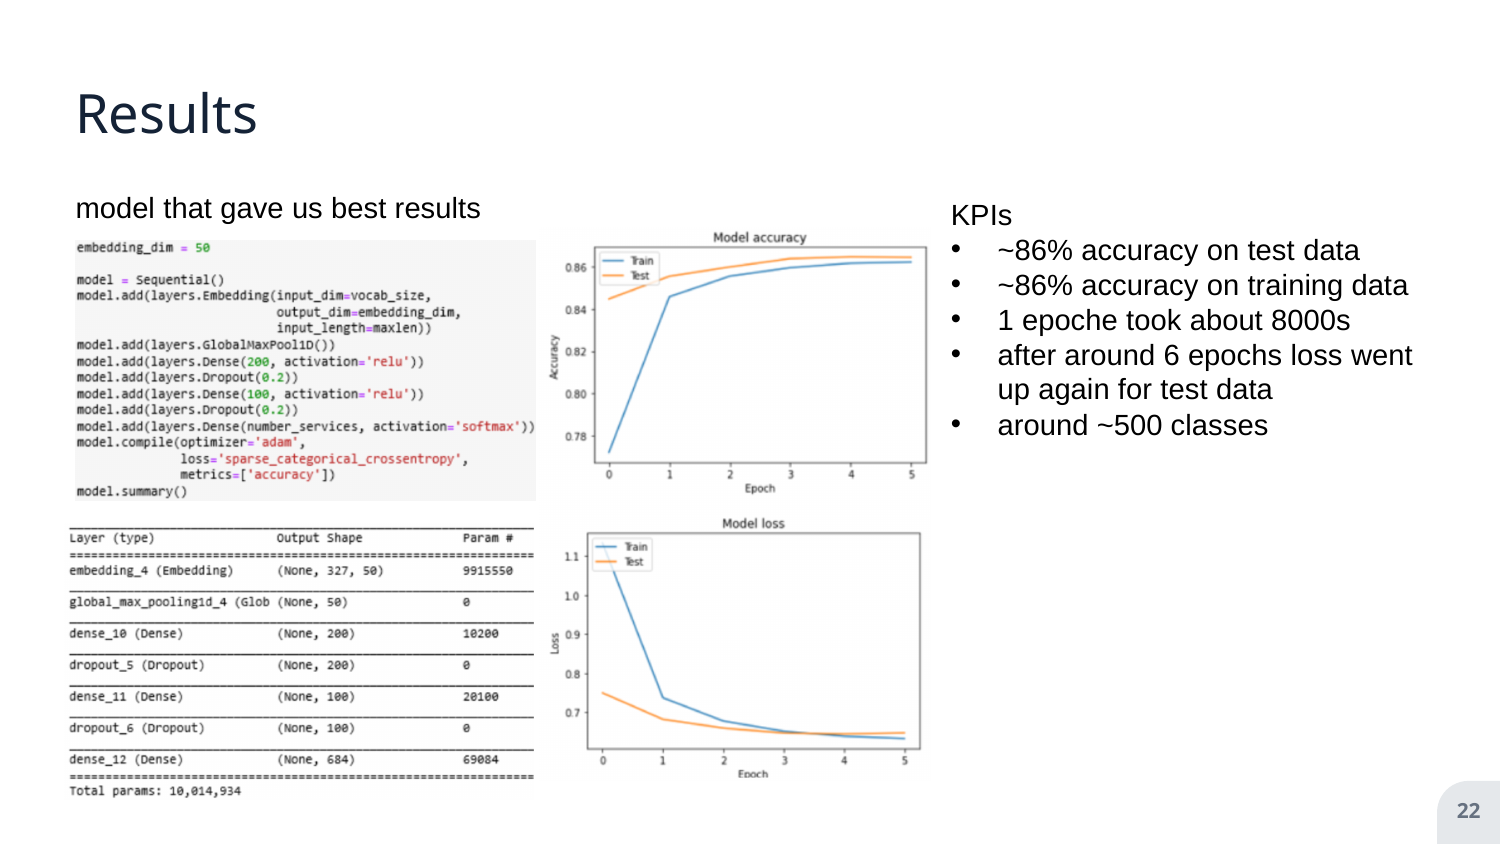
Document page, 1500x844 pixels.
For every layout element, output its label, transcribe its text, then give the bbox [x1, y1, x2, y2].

picture [538, 226, 931, 782]
picture [74, 240, 536, 502]
text_box model that gave us best results [60, 182, 540, 232]
title Results [75, 0, 596, 225]
text_box KPIs ~86% accuracy on test data ~86% accuracy on training data 1 epoche took about 8000s after around 6 epochs loss went up again for test data around ~500 classes [936, 188, 1439, 449]
picture [63, 523, 534, 800]
slide_number 22 [1437, 780, 1500, 844]
